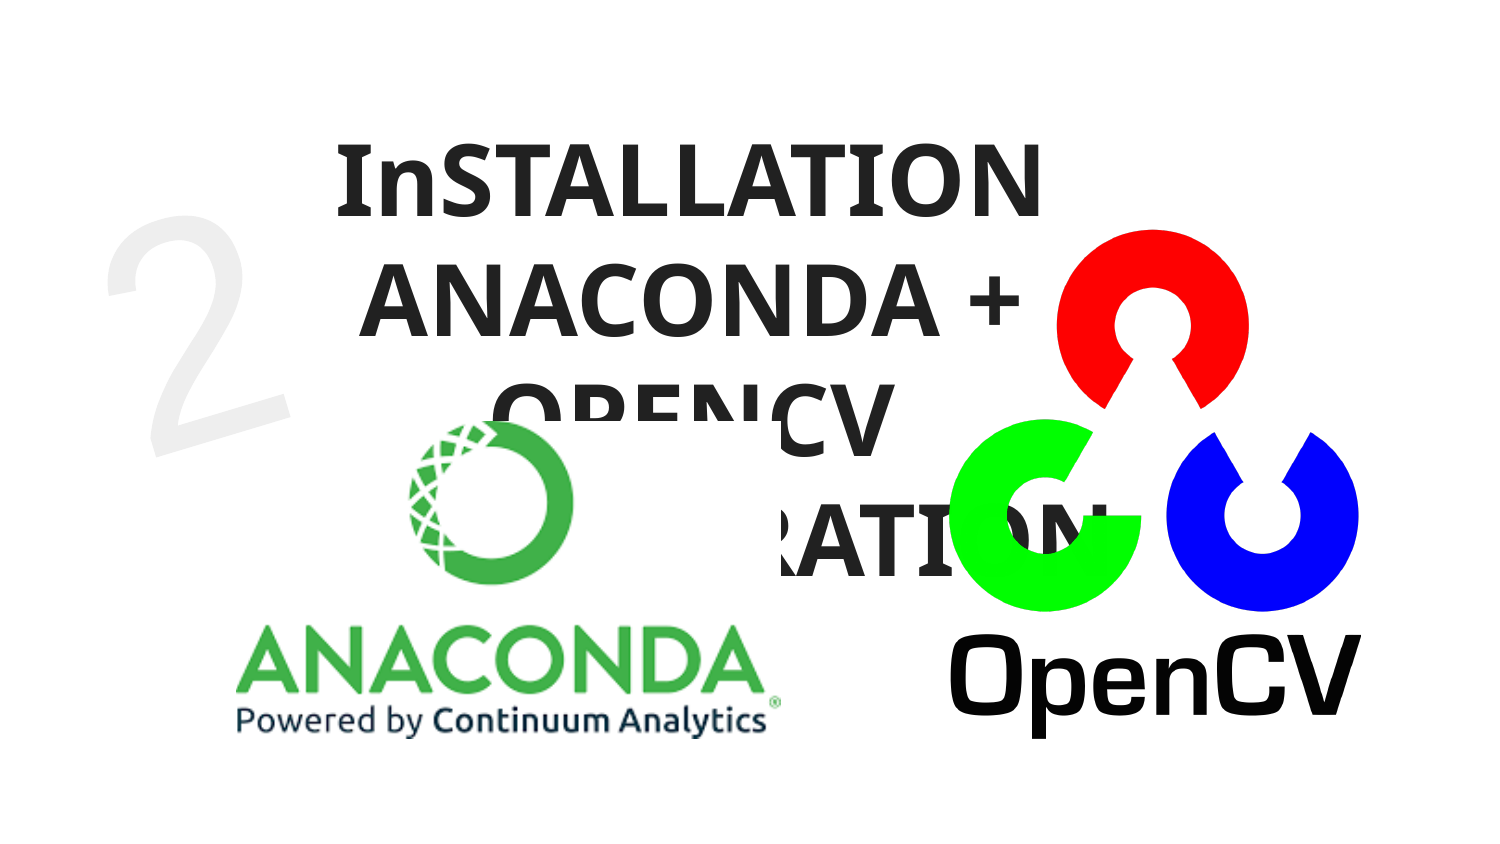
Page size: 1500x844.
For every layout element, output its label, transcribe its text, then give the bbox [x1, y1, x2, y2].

title InSTALLATION ANACONDA + OPENCV CONFIGURATION [220, 101, 1163, 458]
picture [947, 229, 1361, 739]
picture [236, 421, 782, 739]
